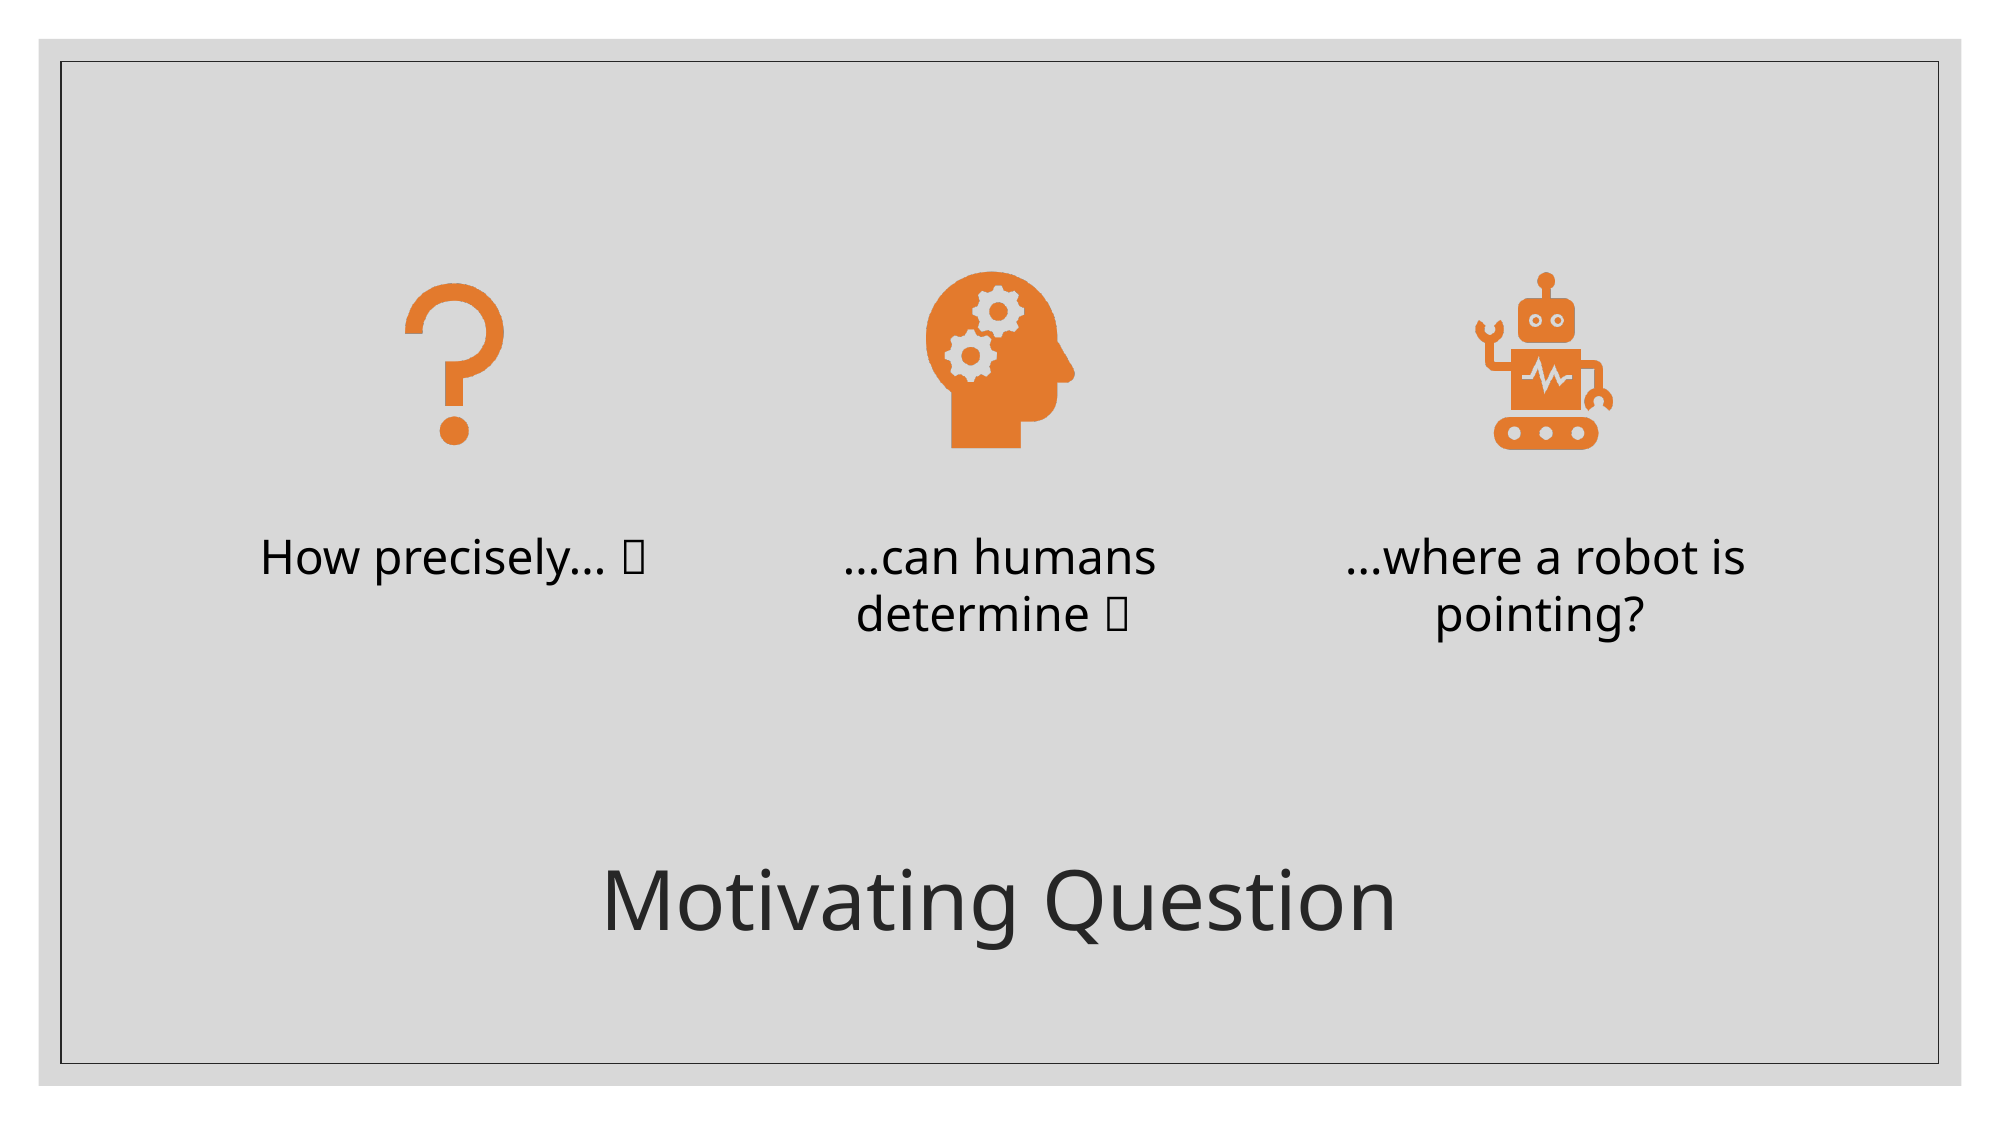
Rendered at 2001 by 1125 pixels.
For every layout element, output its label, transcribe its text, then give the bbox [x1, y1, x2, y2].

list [174, 162, 1825, 742]
title Motivating Question [174, 787, 1825, 1013]
